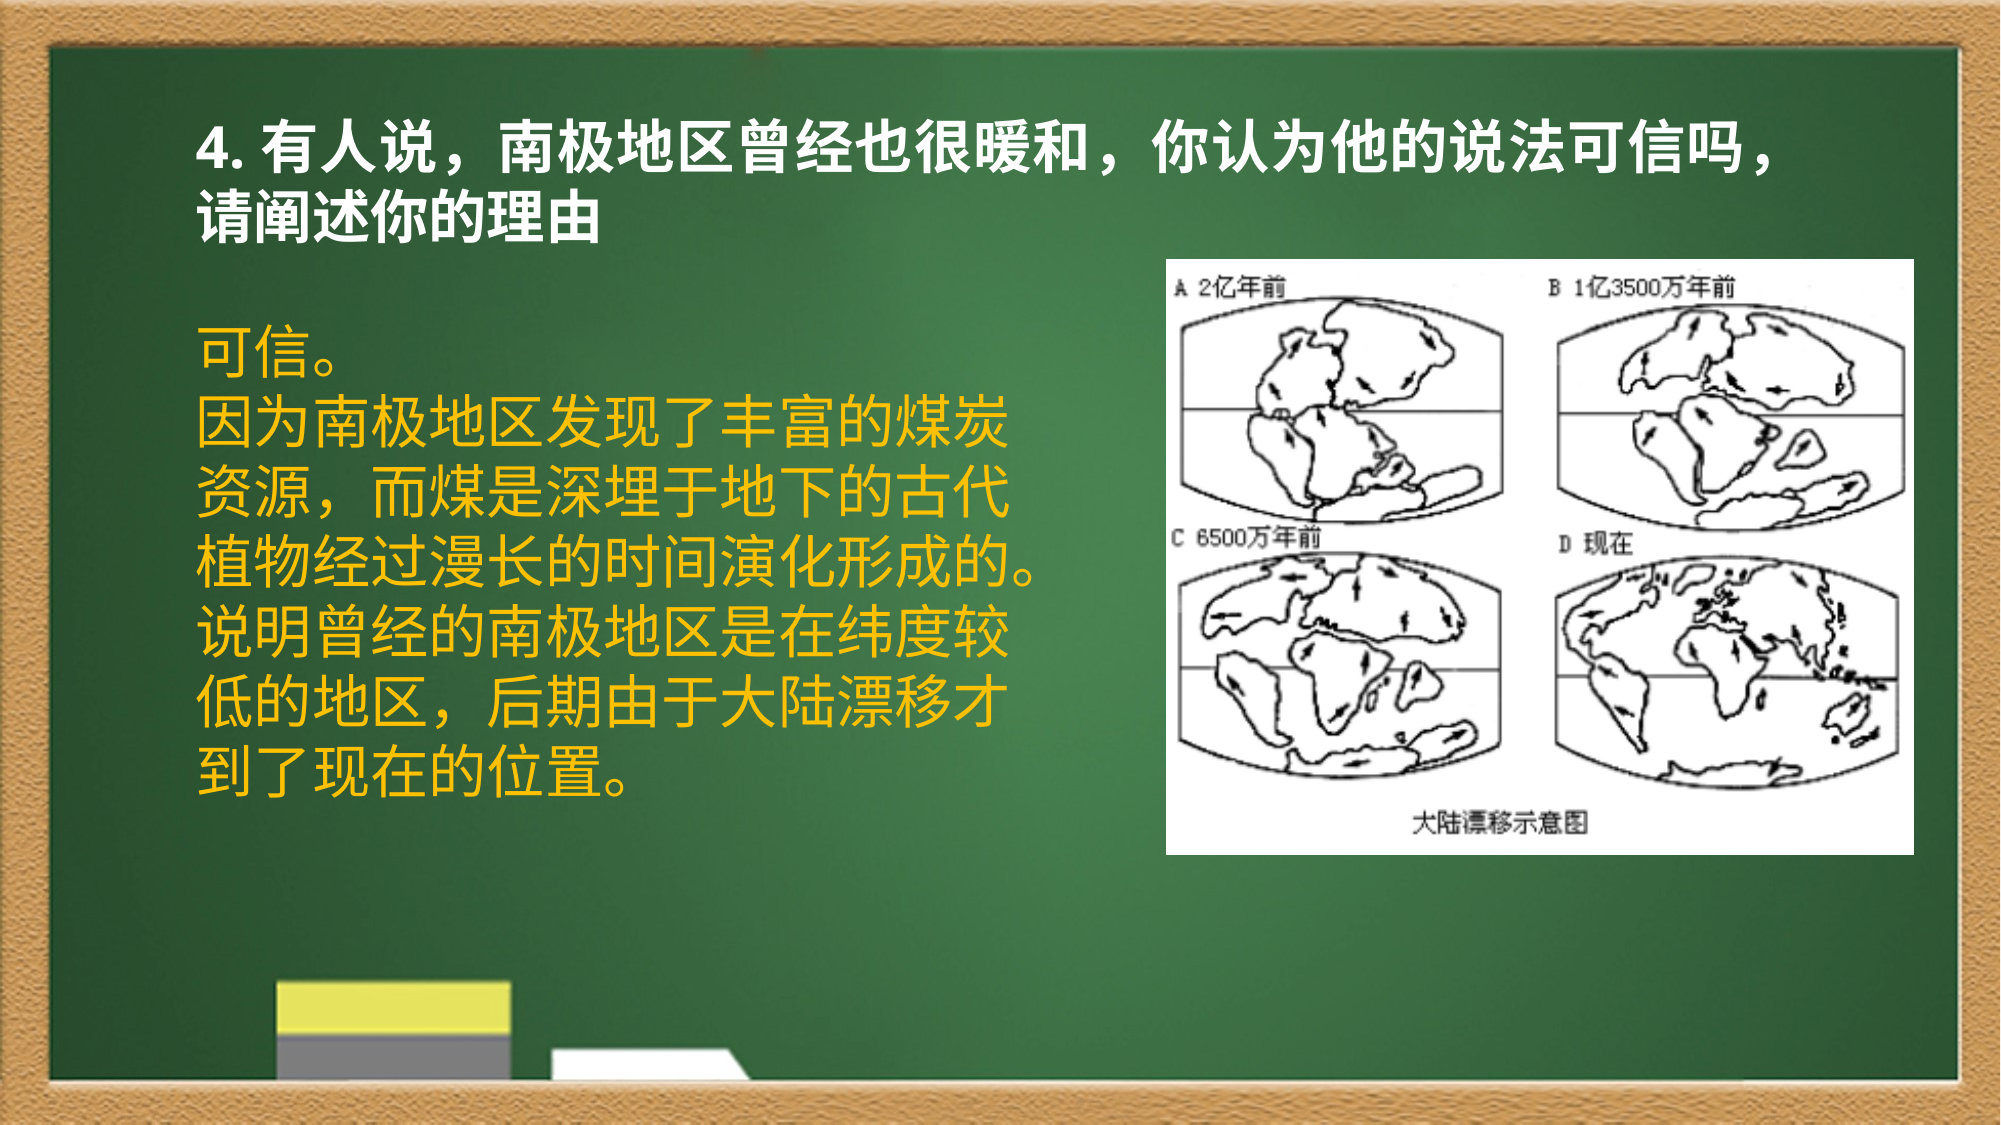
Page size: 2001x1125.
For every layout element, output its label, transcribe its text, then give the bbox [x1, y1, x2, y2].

picture [0, 0, 2001, 1125]
text_box 4.有人说，南极地区曾经也很暖和，你认为他的说法可信吗，请阐述你的理由 [180, 102, 1820, 258]
text_box 可信。 因为南极地区发现了丰富的煤炭资源，而煤是深埋于地下的古代植物经过漫长的时间演化形成的。说明曾经的南极地区是在纬度较低的地区，后期由于大陆漂移才到了现在的位置。 [180, 307, 1035, 813]
